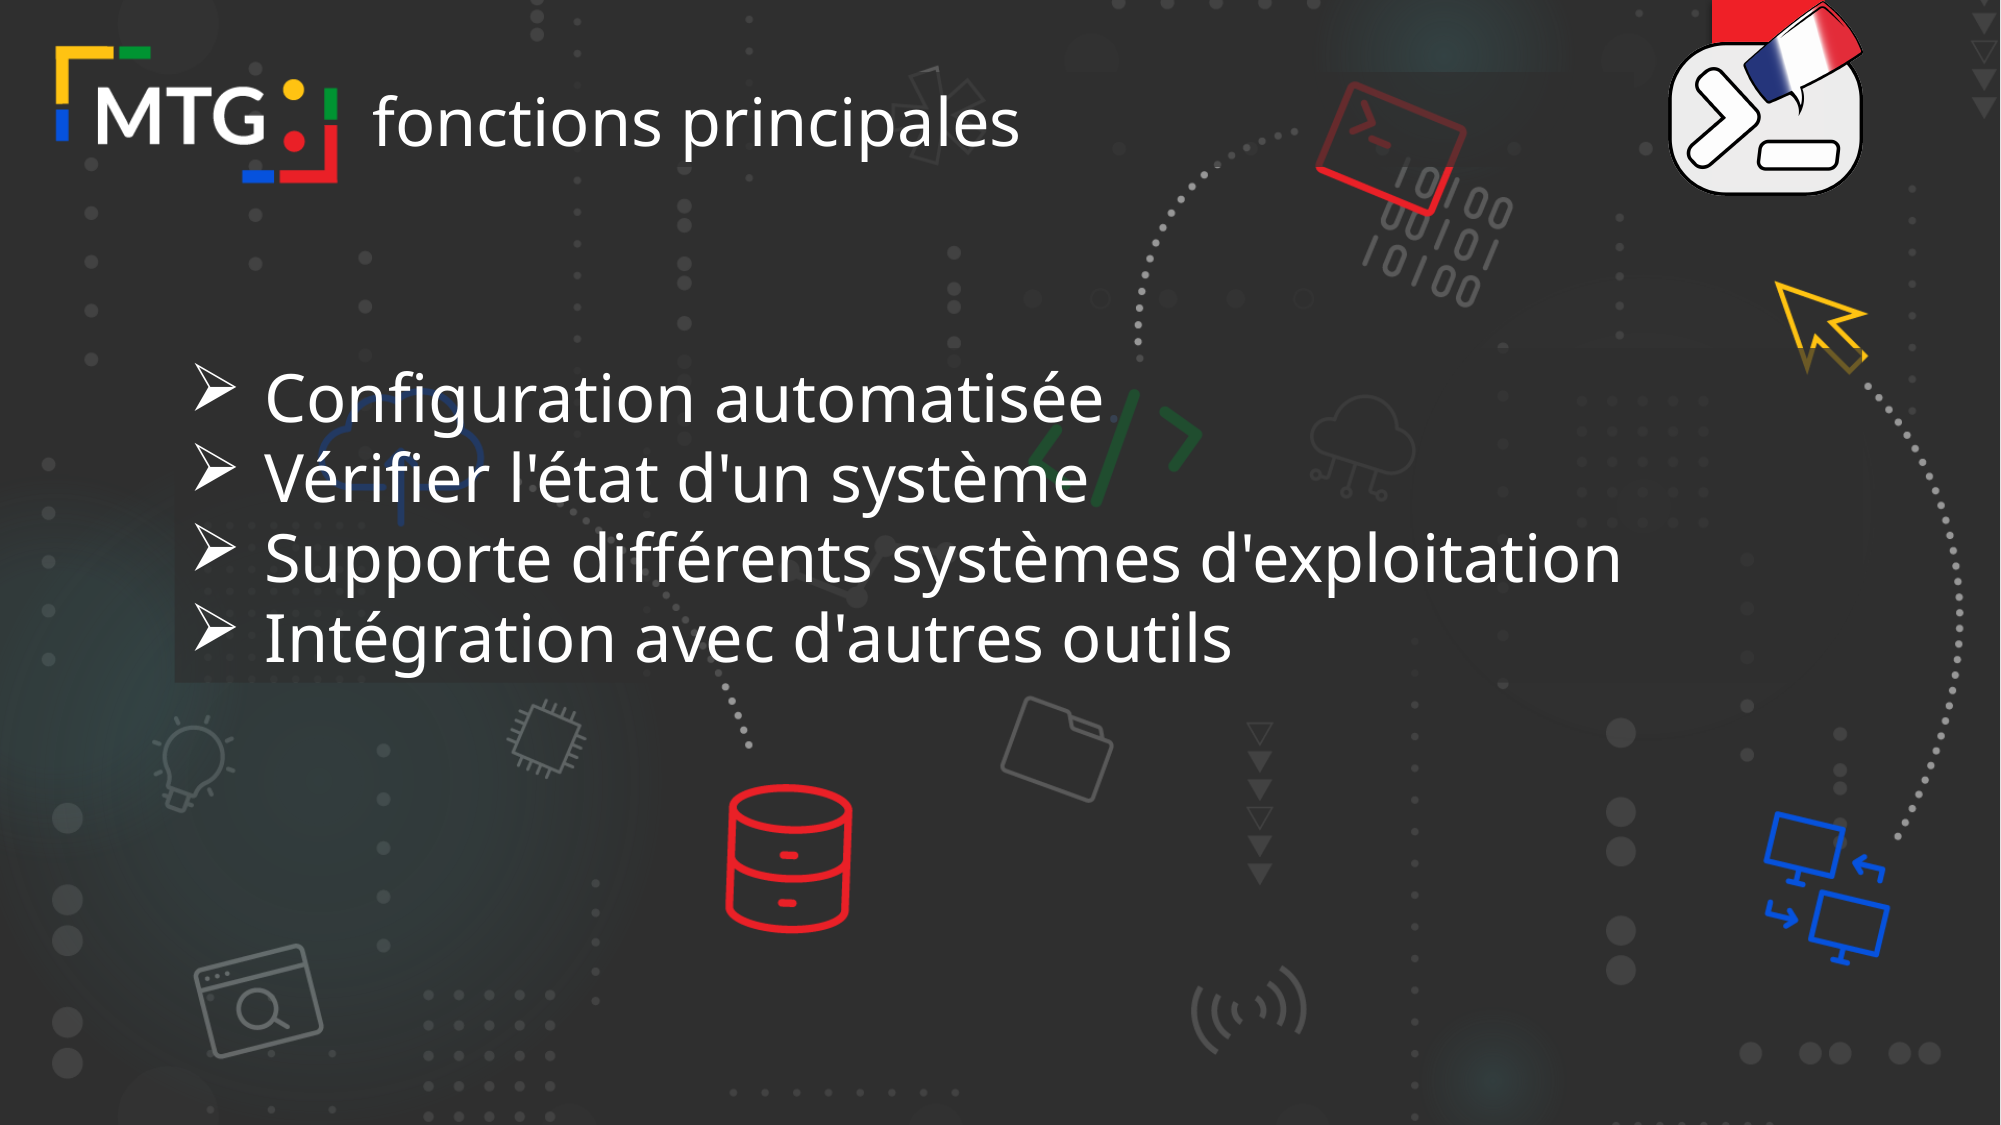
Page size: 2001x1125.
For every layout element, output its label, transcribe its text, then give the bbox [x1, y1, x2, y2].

text_box fonctions principales [357, 72, 1634, 167]
text_box Configuration automatisée. Vérifier l'état d'un système Supporte différents systèmes d'exploitation Intégration avec d'autres outils [174, 348, 1863, 683]
picture [0, 0, 2001, 1125]
